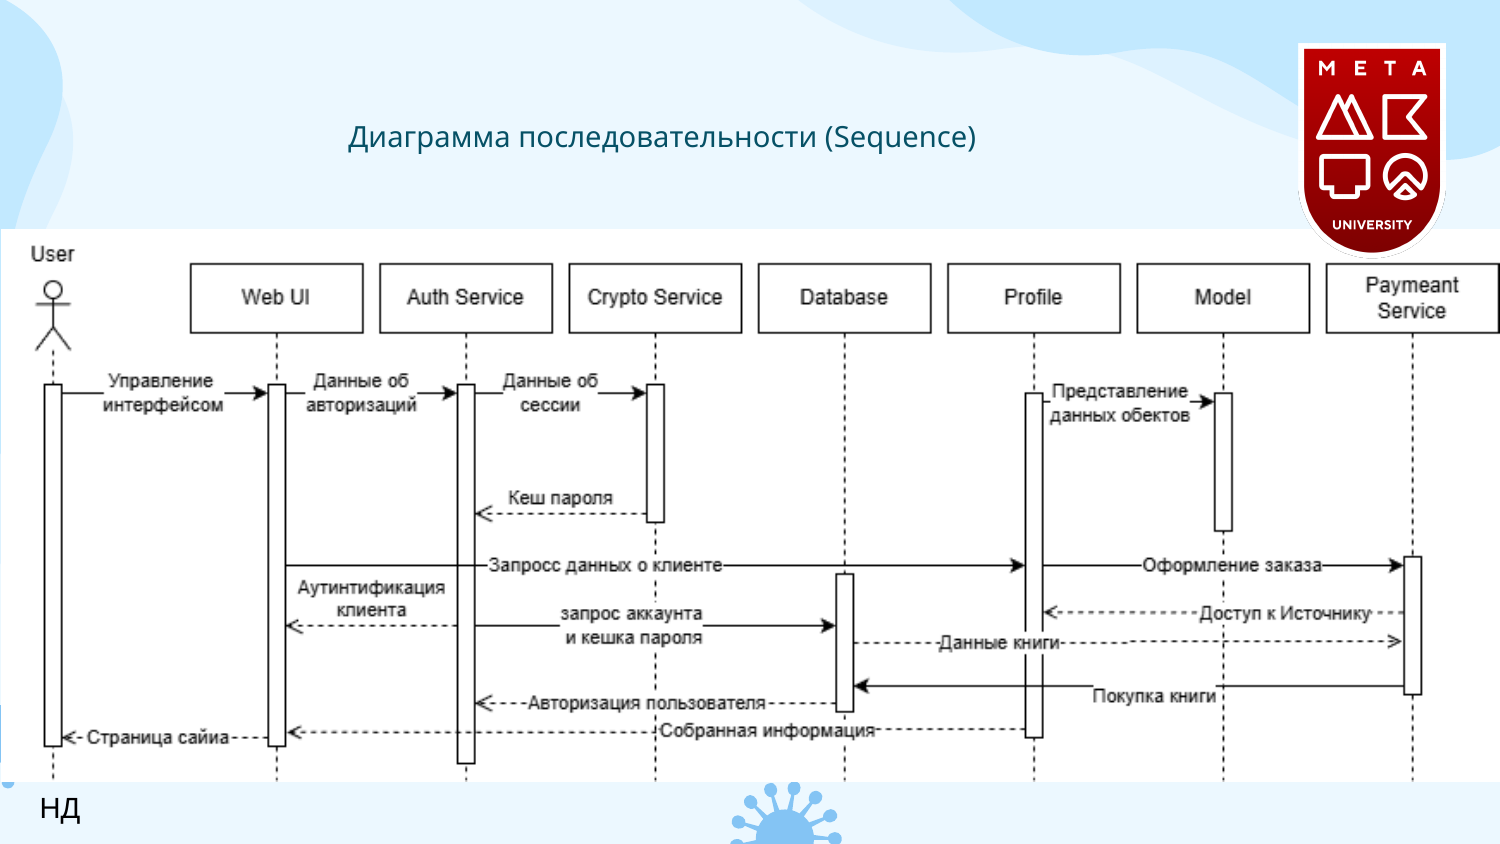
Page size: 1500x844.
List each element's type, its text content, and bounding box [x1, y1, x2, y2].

picture [0, 0, 1500, 782]
text_box НД [24, 791, 96, 832]
text_box Диаграмма последовательности (Sequence) [179, 103, 1145, 151]
